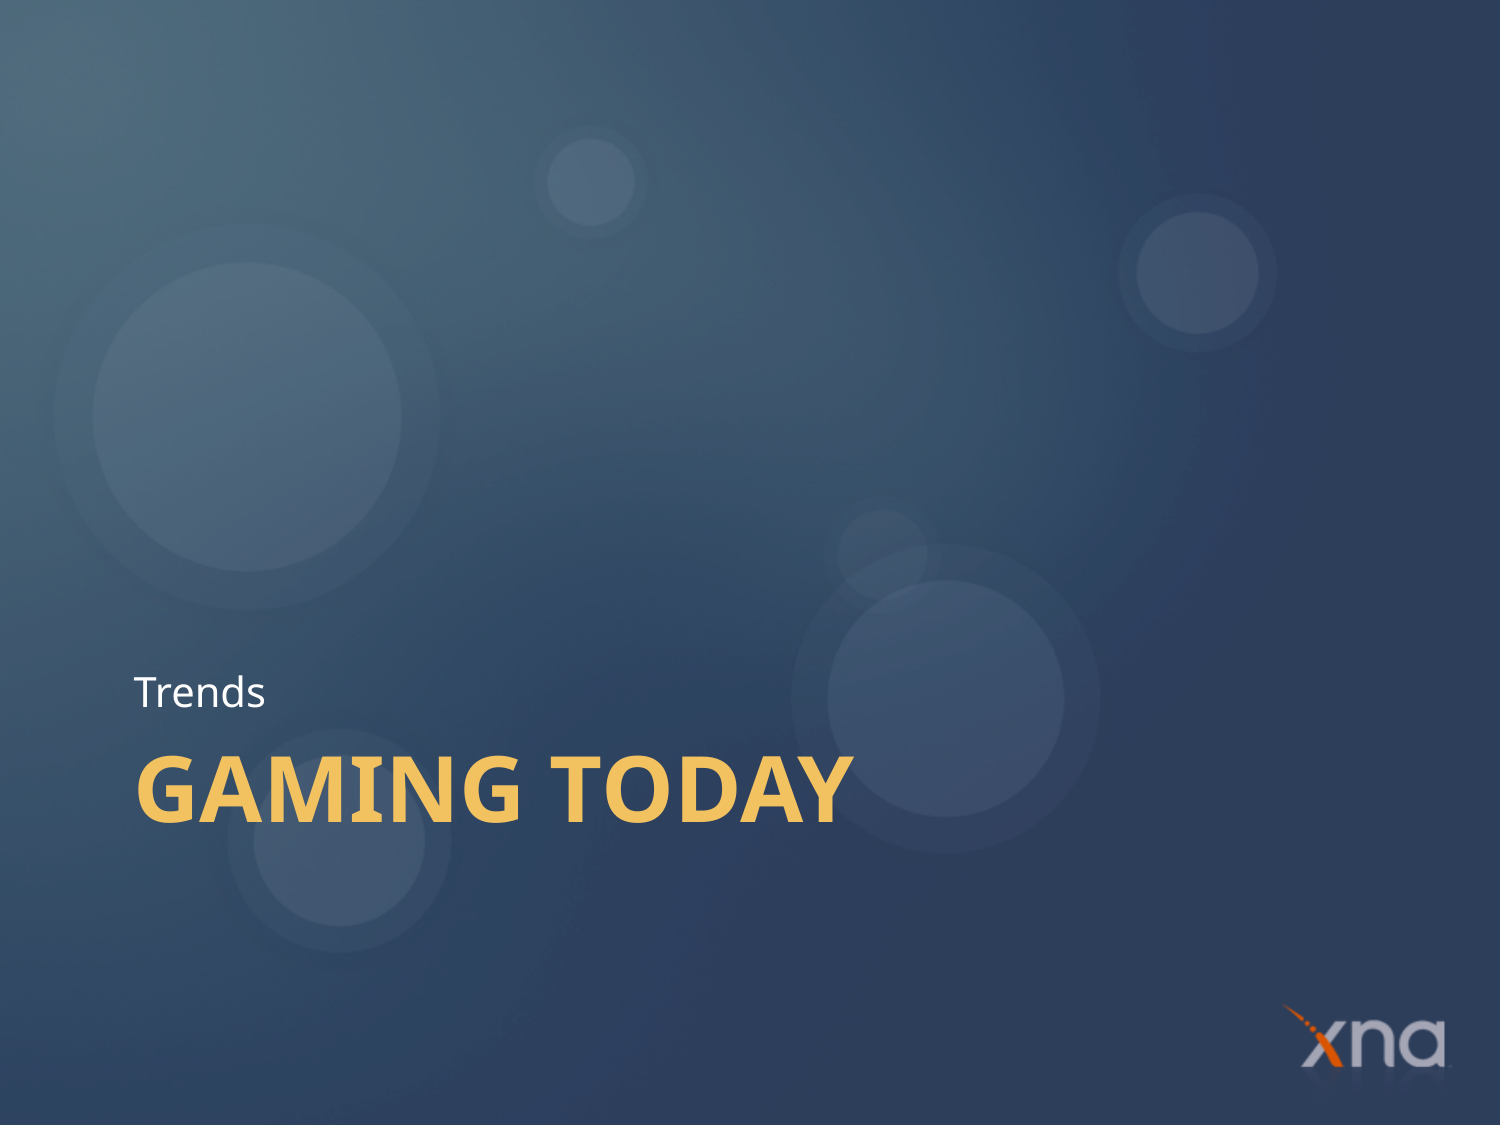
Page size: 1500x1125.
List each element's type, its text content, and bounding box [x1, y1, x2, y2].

picture [0, 0, 1500, 1125]
list Trends [118, 476, 1394, 724]
title Gaming today [118, 724, 1394, 947]
